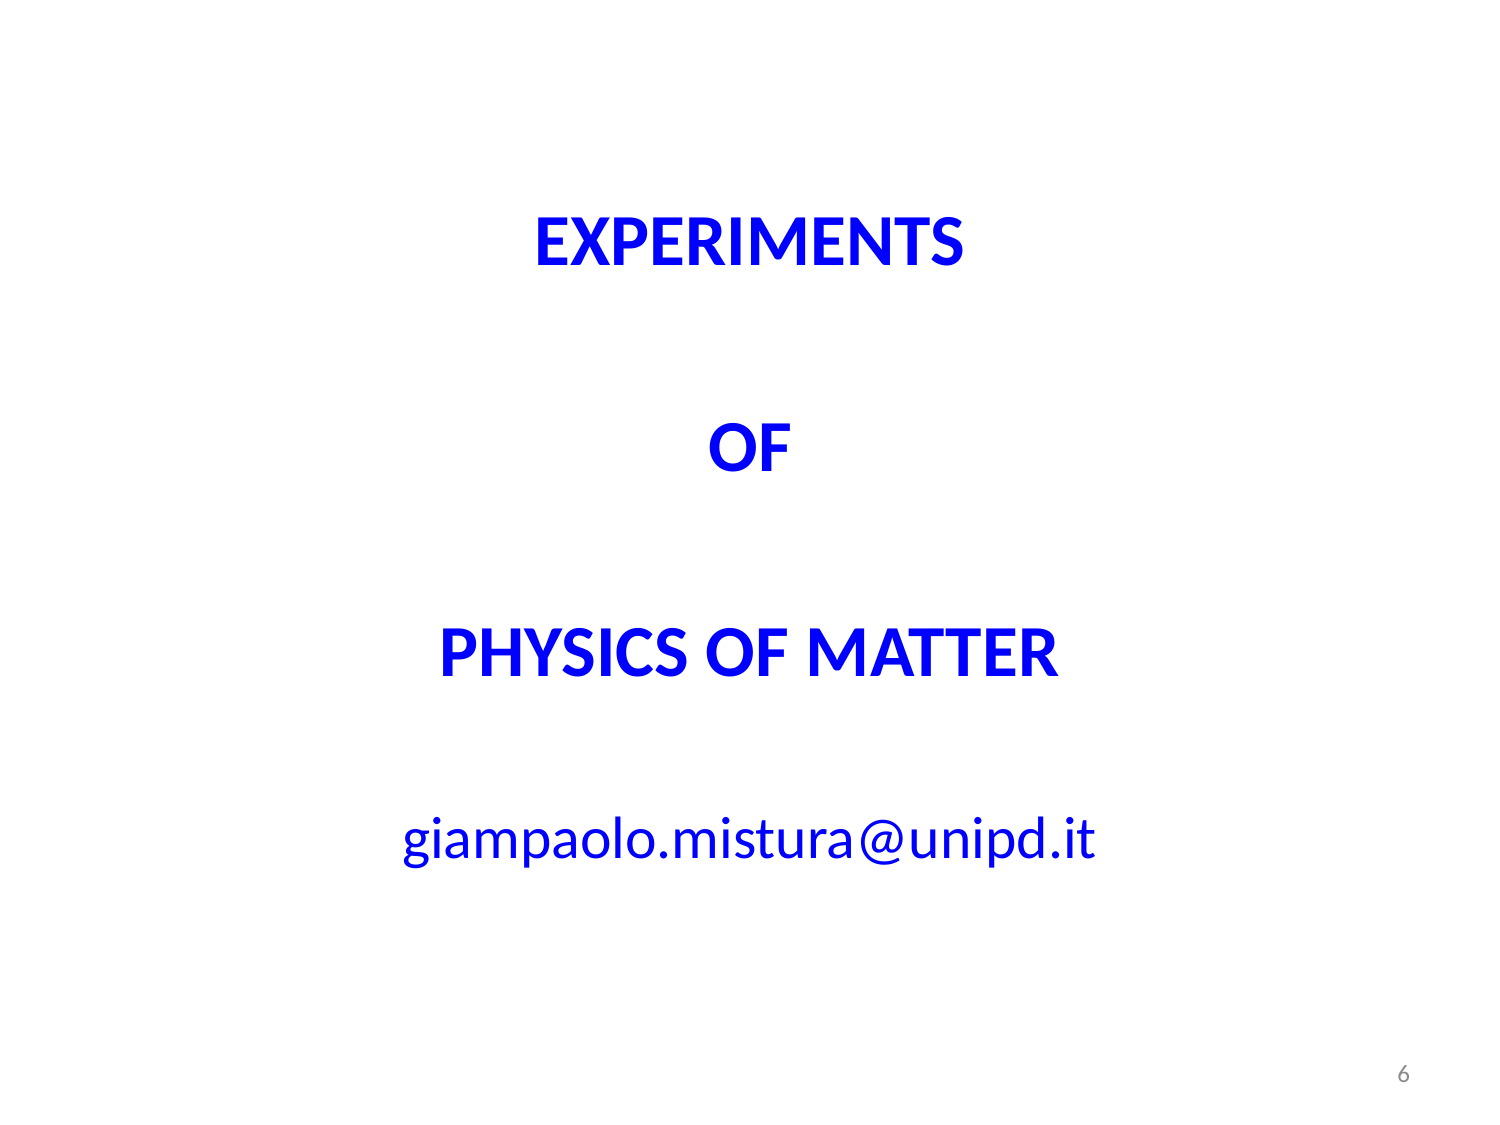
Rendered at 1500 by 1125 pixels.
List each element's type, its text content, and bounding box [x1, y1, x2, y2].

slide_number 6 [1074, 1042, 1425, 1103]
list EXPERIMENTS OF PHYSICS OF MATTER giampaolo.mistura@unipd.it [75, 184, 1425, 928]
